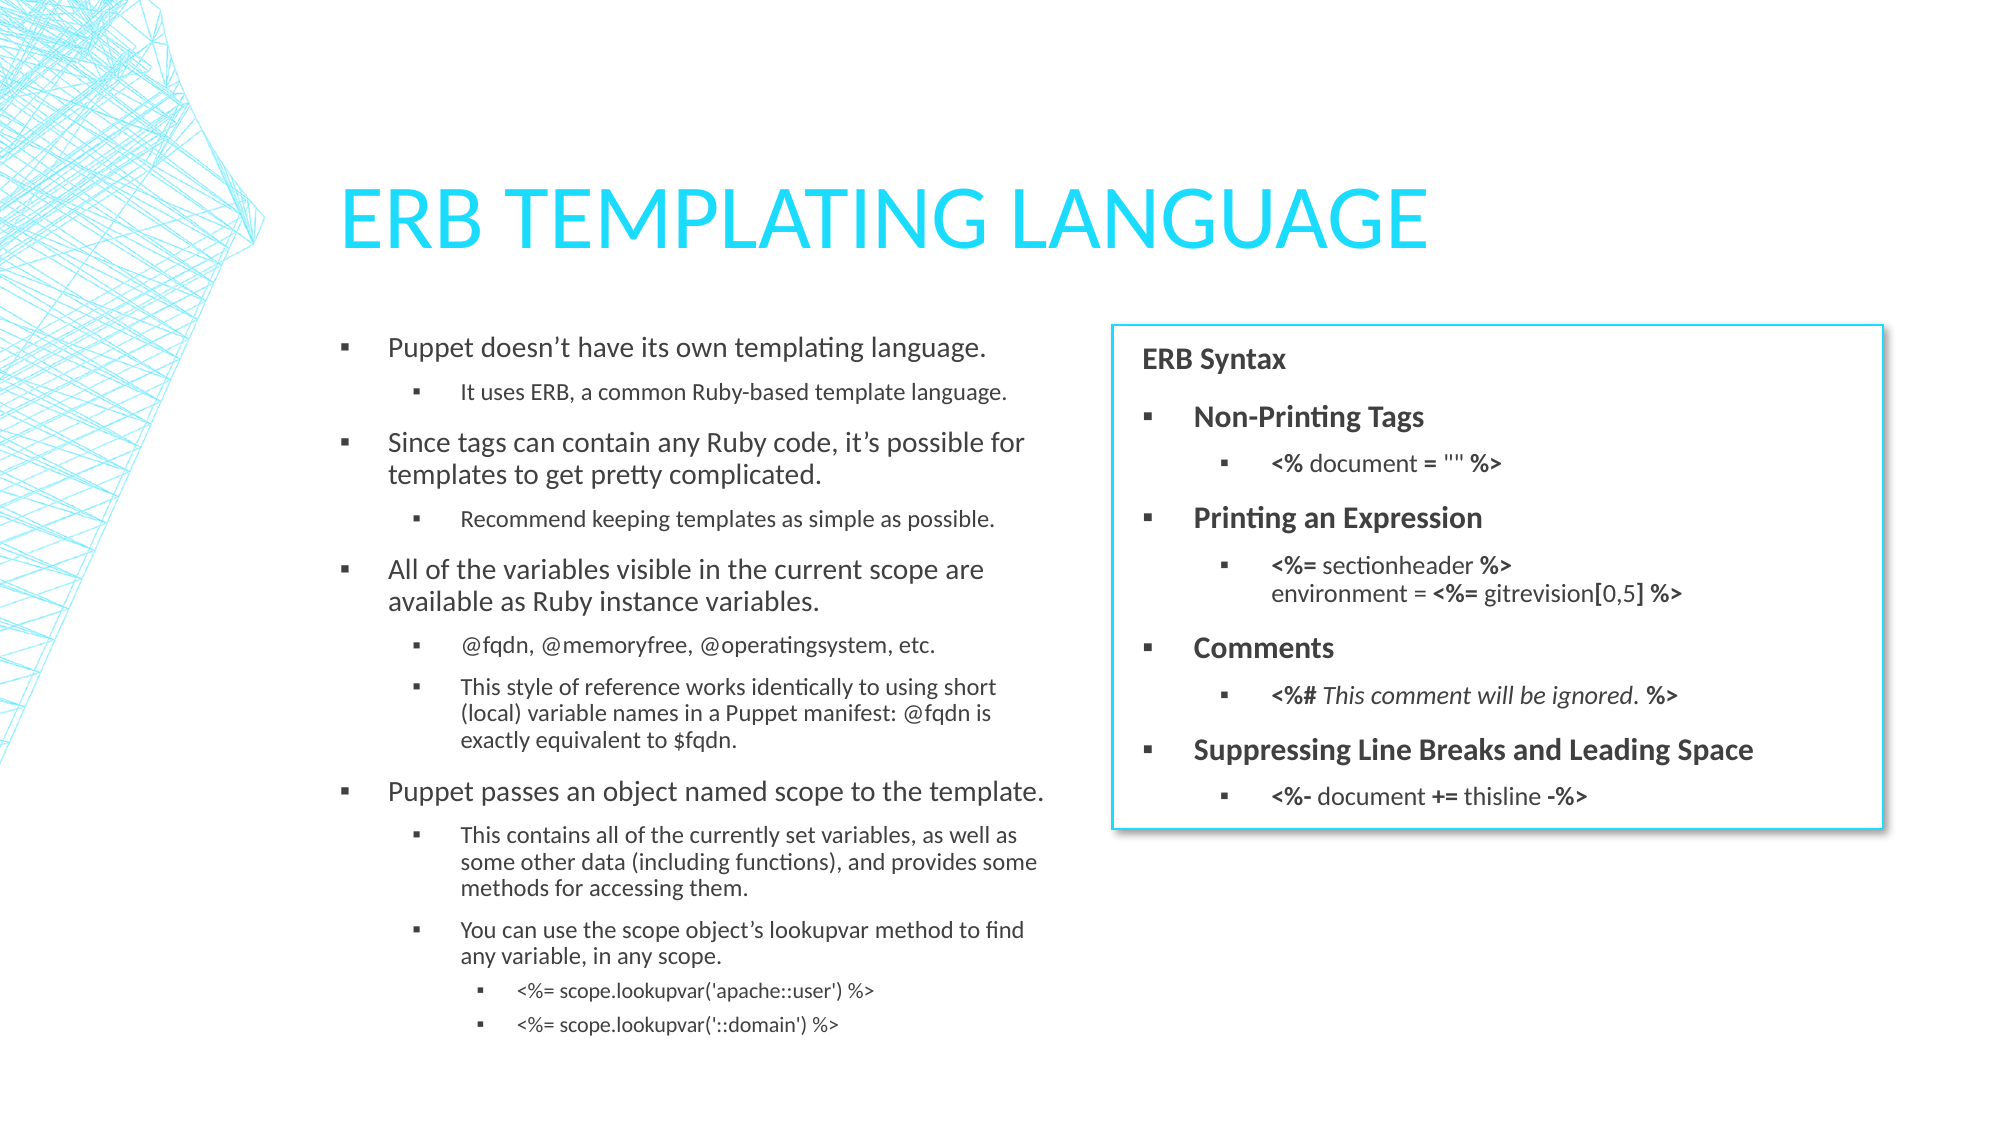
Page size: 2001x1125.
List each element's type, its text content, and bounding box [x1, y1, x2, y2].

list Puppet doesn’t have its own templating language. It uses ERB, a common Ruby-based template language. Since tags can contain any Ruby code, it’s possible for templates to get pretty complicated. Recommend keeping templates as simple as possible. All of the variables visible in the current scope are available as Ruby instance variables. @fqdn, @memoryfree, @operatingsystem, etc. This style of reference works identically to using short (local) variable names in a Puppet manifest: @fqdn is exactly equivalent to $fqdn. Puppet passes an object named scope to the template. This contains all of the currently set variables, as well as some other data (including functions), and provides some methods for accessing them. You can use the scope object’s lookupvar method to find any variable, in any scope. <%= scope.lookupvar('apache::user') %> <%= scope.lookupvar('::domain') %> [324, 324, 1075, 1060]
title ERB Templating Language [324, 62, 1863, 275]
list ERB Syntax Non-Printing Tags <% document = "" %> Printing an Expression <%= sectionheader %> environment = <%= gitrevision[0,5] %> Comments <%# This comment will be ignored. %> Suppressing Line Breaks and Leading Space <%- document += thisline -%> [1111, 324, 1884, 830]
picture [0, 0, 2001, 1125]
